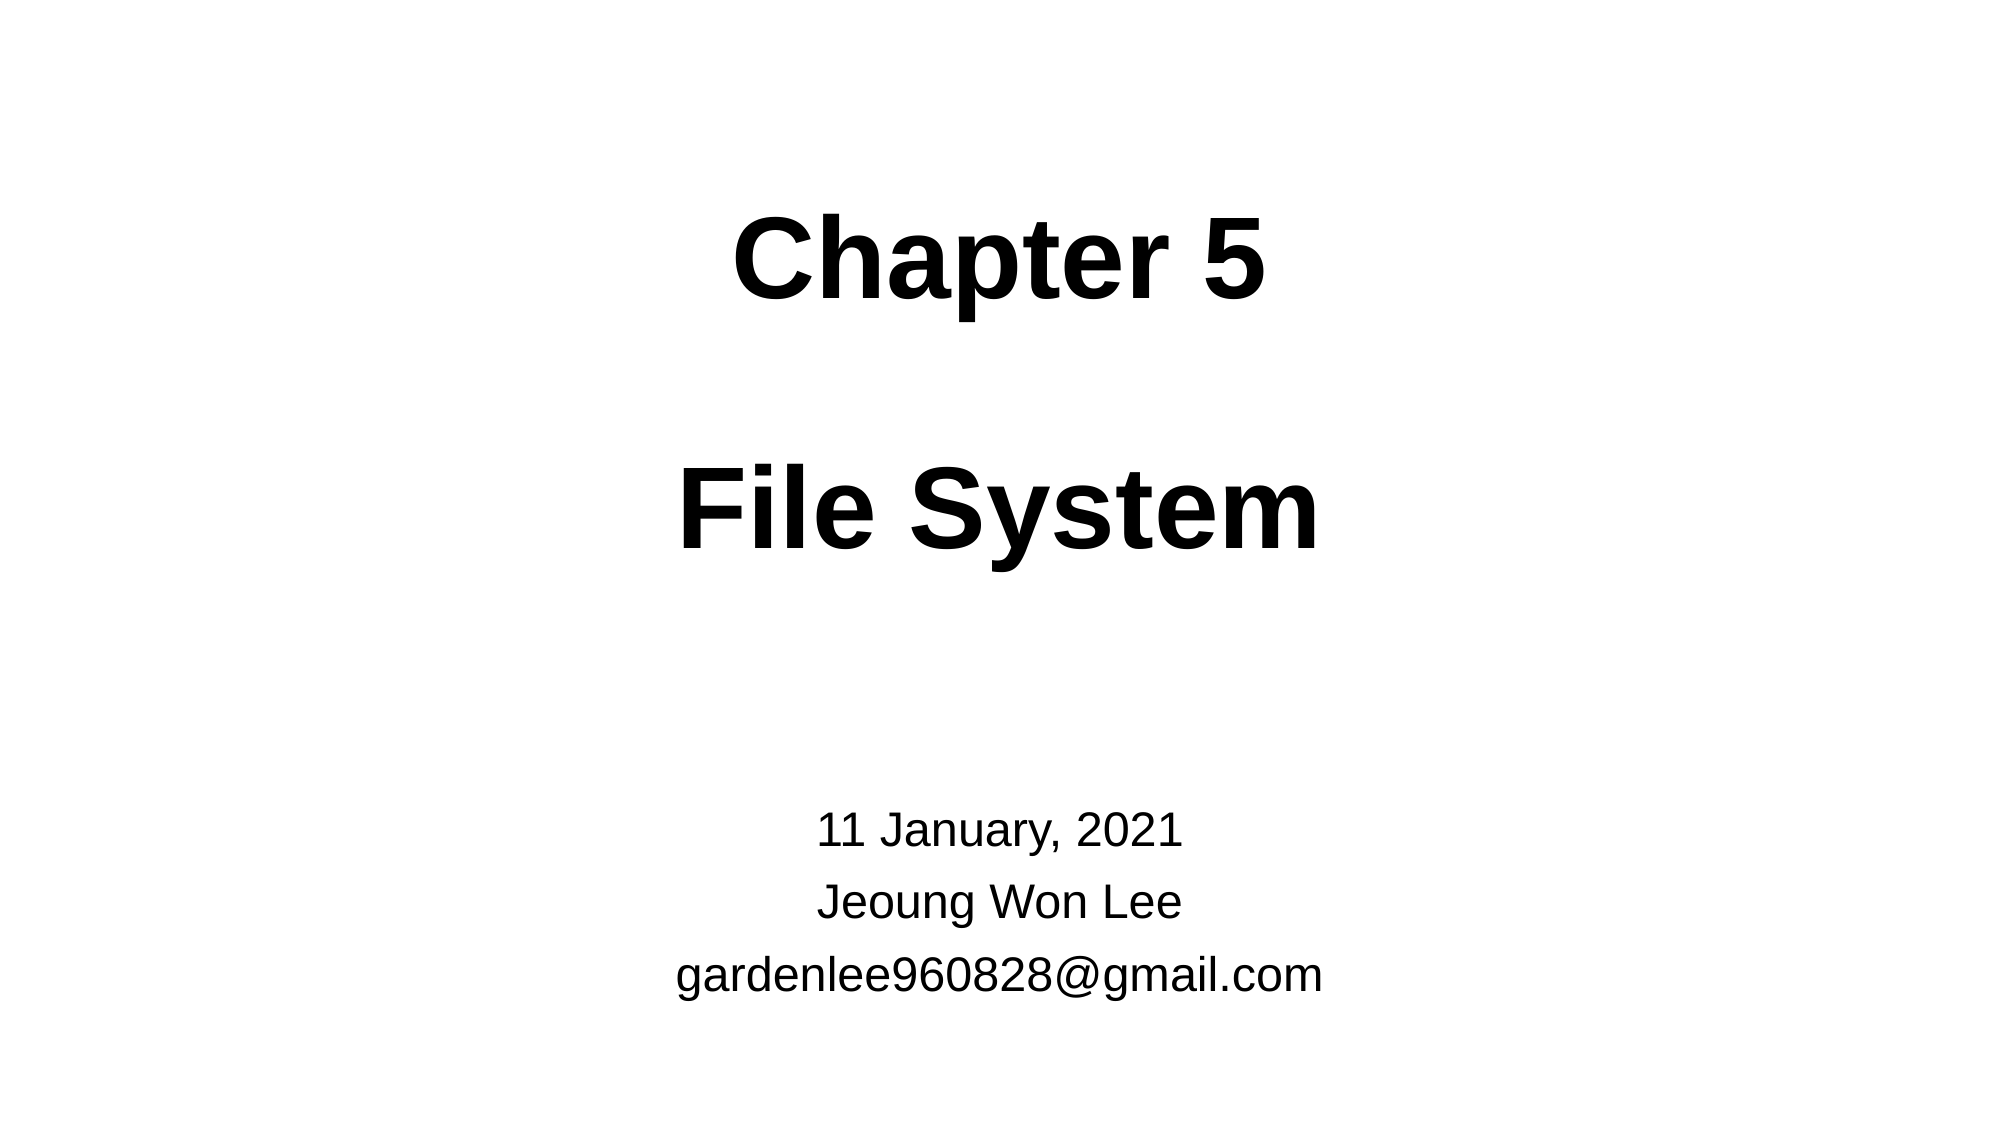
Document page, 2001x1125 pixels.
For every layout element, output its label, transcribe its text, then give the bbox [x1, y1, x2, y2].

title Chapter 5 File System [249, 190, 1750, 582]
subtitle 11 January, 2021 Jeoung Won Lee gardenlee960828@gmail.com [249, 718, 1750, 1011]
